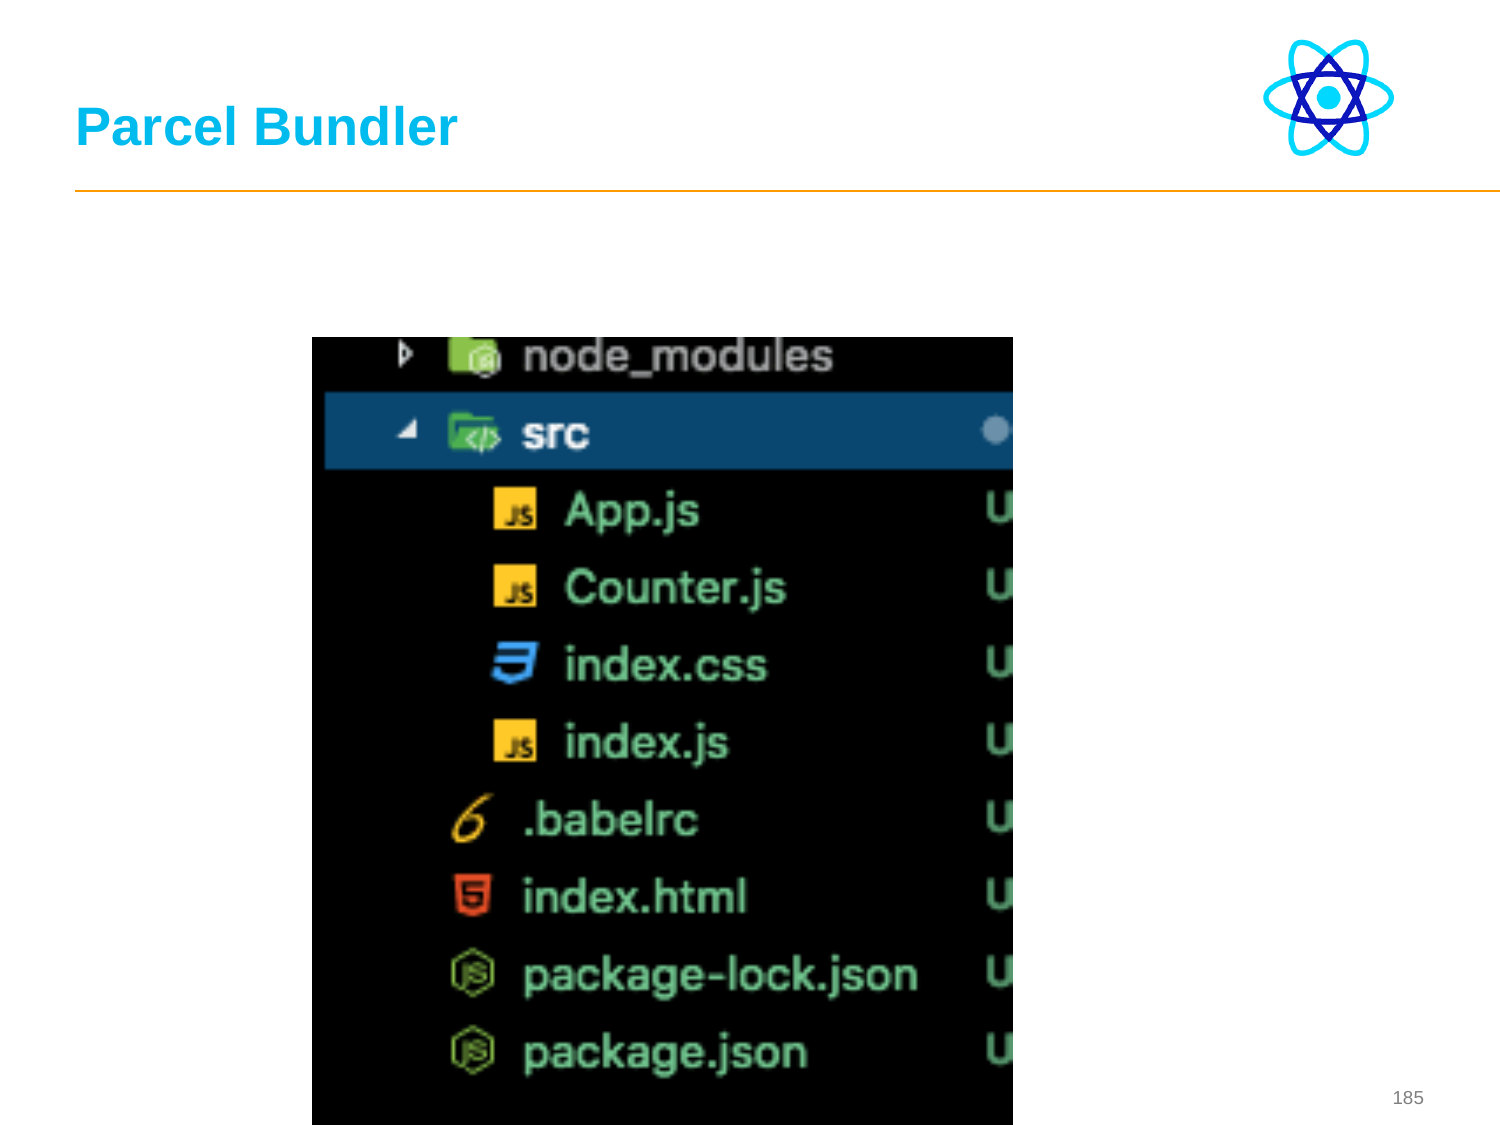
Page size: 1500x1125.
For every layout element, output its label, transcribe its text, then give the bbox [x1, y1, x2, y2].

title Parcel Bundler [75, 27, 1422, 157]
picture [312, 337, 1013, 1125]
